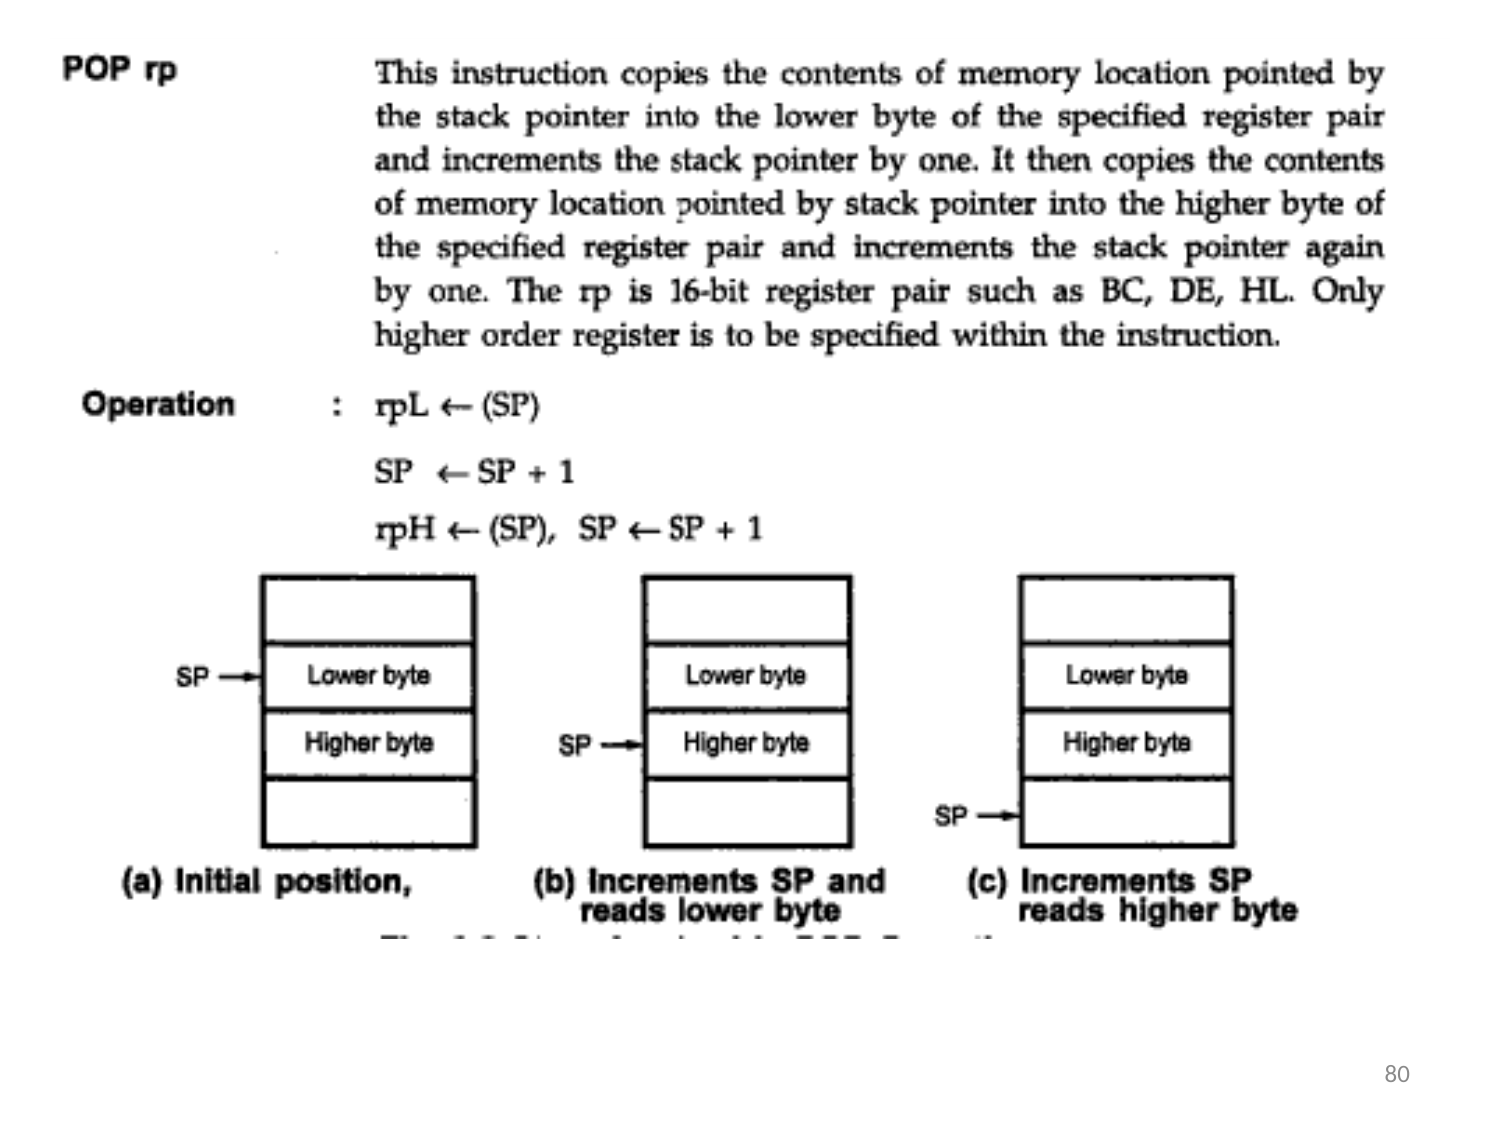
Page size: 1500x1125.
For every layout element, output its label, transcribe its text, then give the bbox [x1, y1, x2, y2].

slide_number 80 [1074, 1042, 1425, 1103]
picture [49, 37, 1451, 939]
